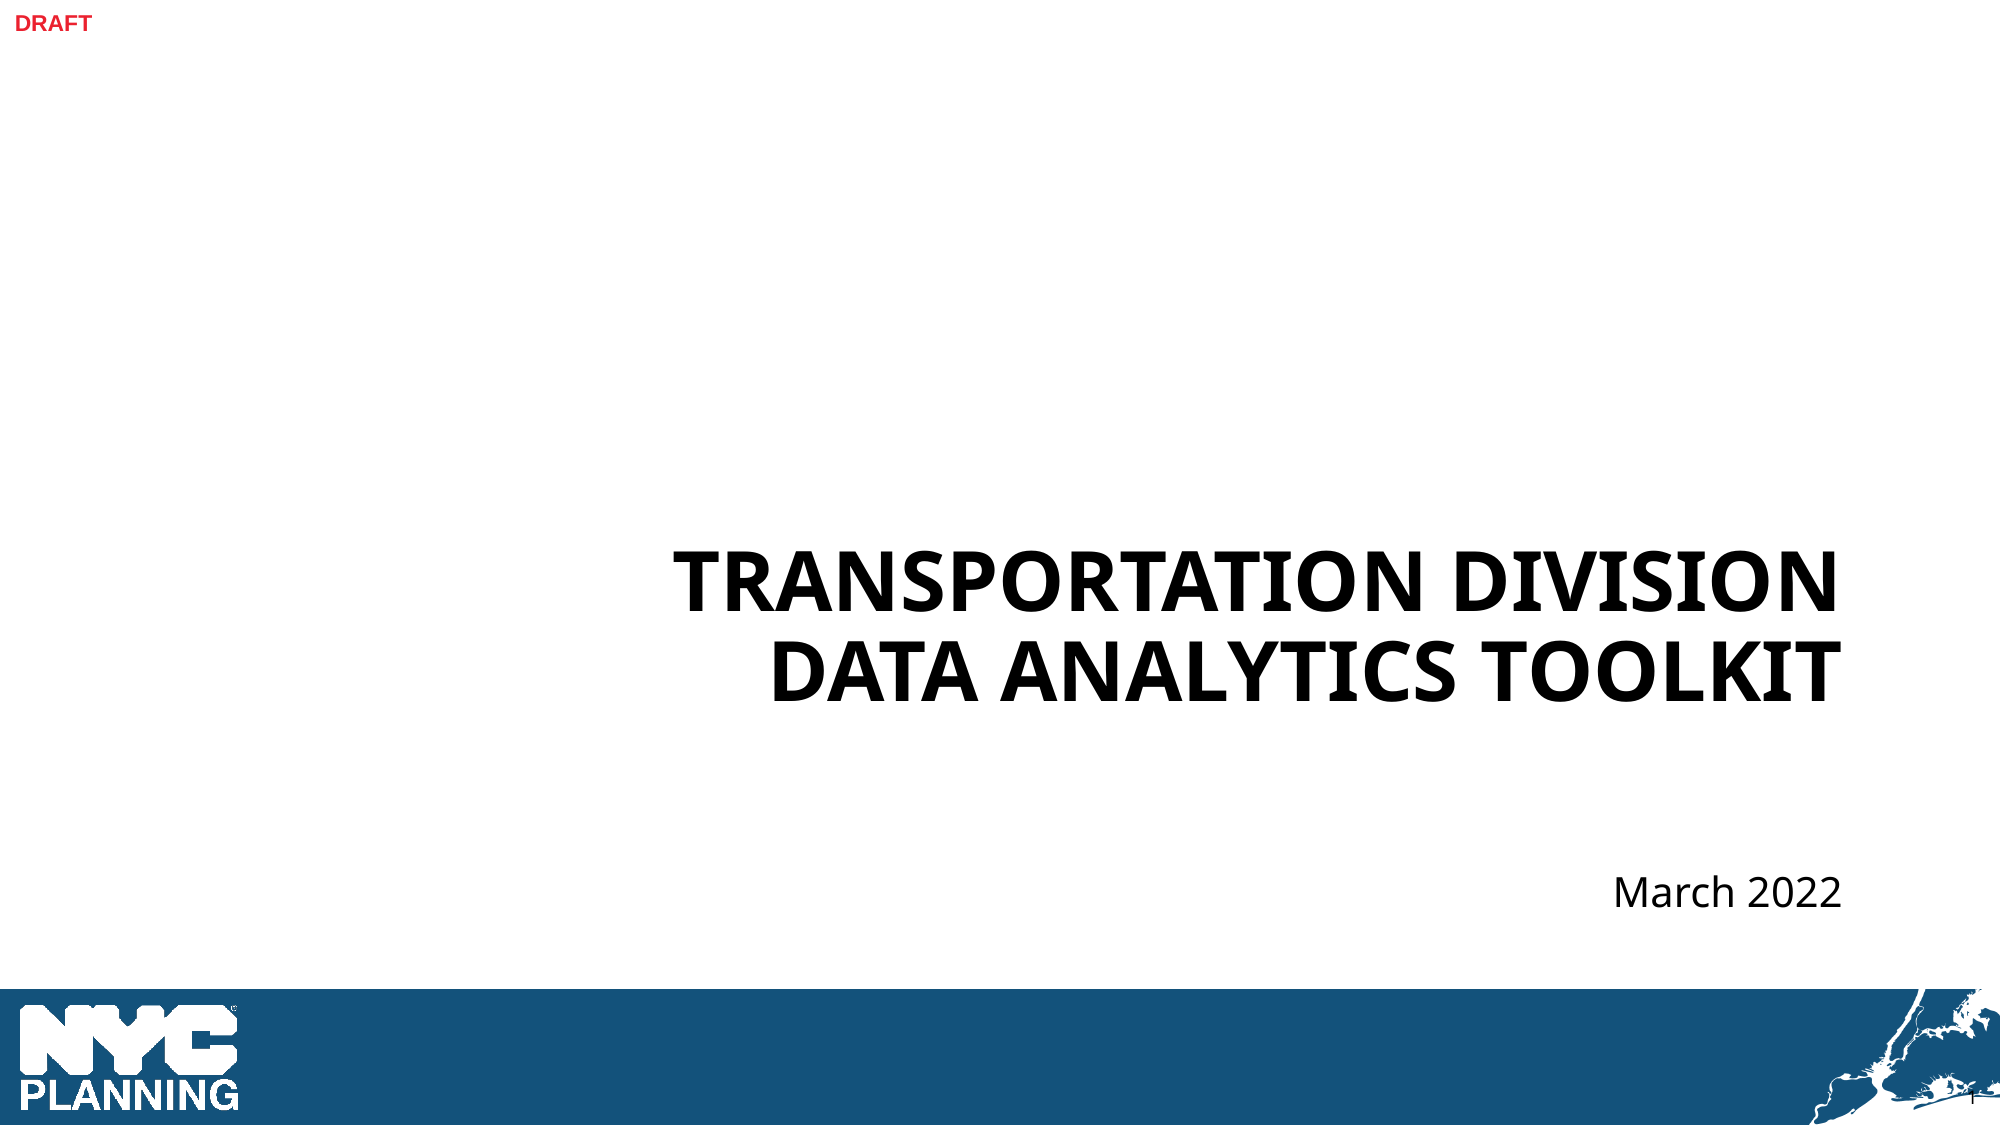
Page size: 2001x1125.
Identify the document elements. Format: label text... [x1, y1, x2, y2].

title Transportation Division Data Analytics Toolkit [157, 503, 1858, 728]
slide_number 1 [1850, 1080, 2000, 1117]
picture [0, 989, 2000, 1125]
list March 2022 [157, 836, 1858, 945]
